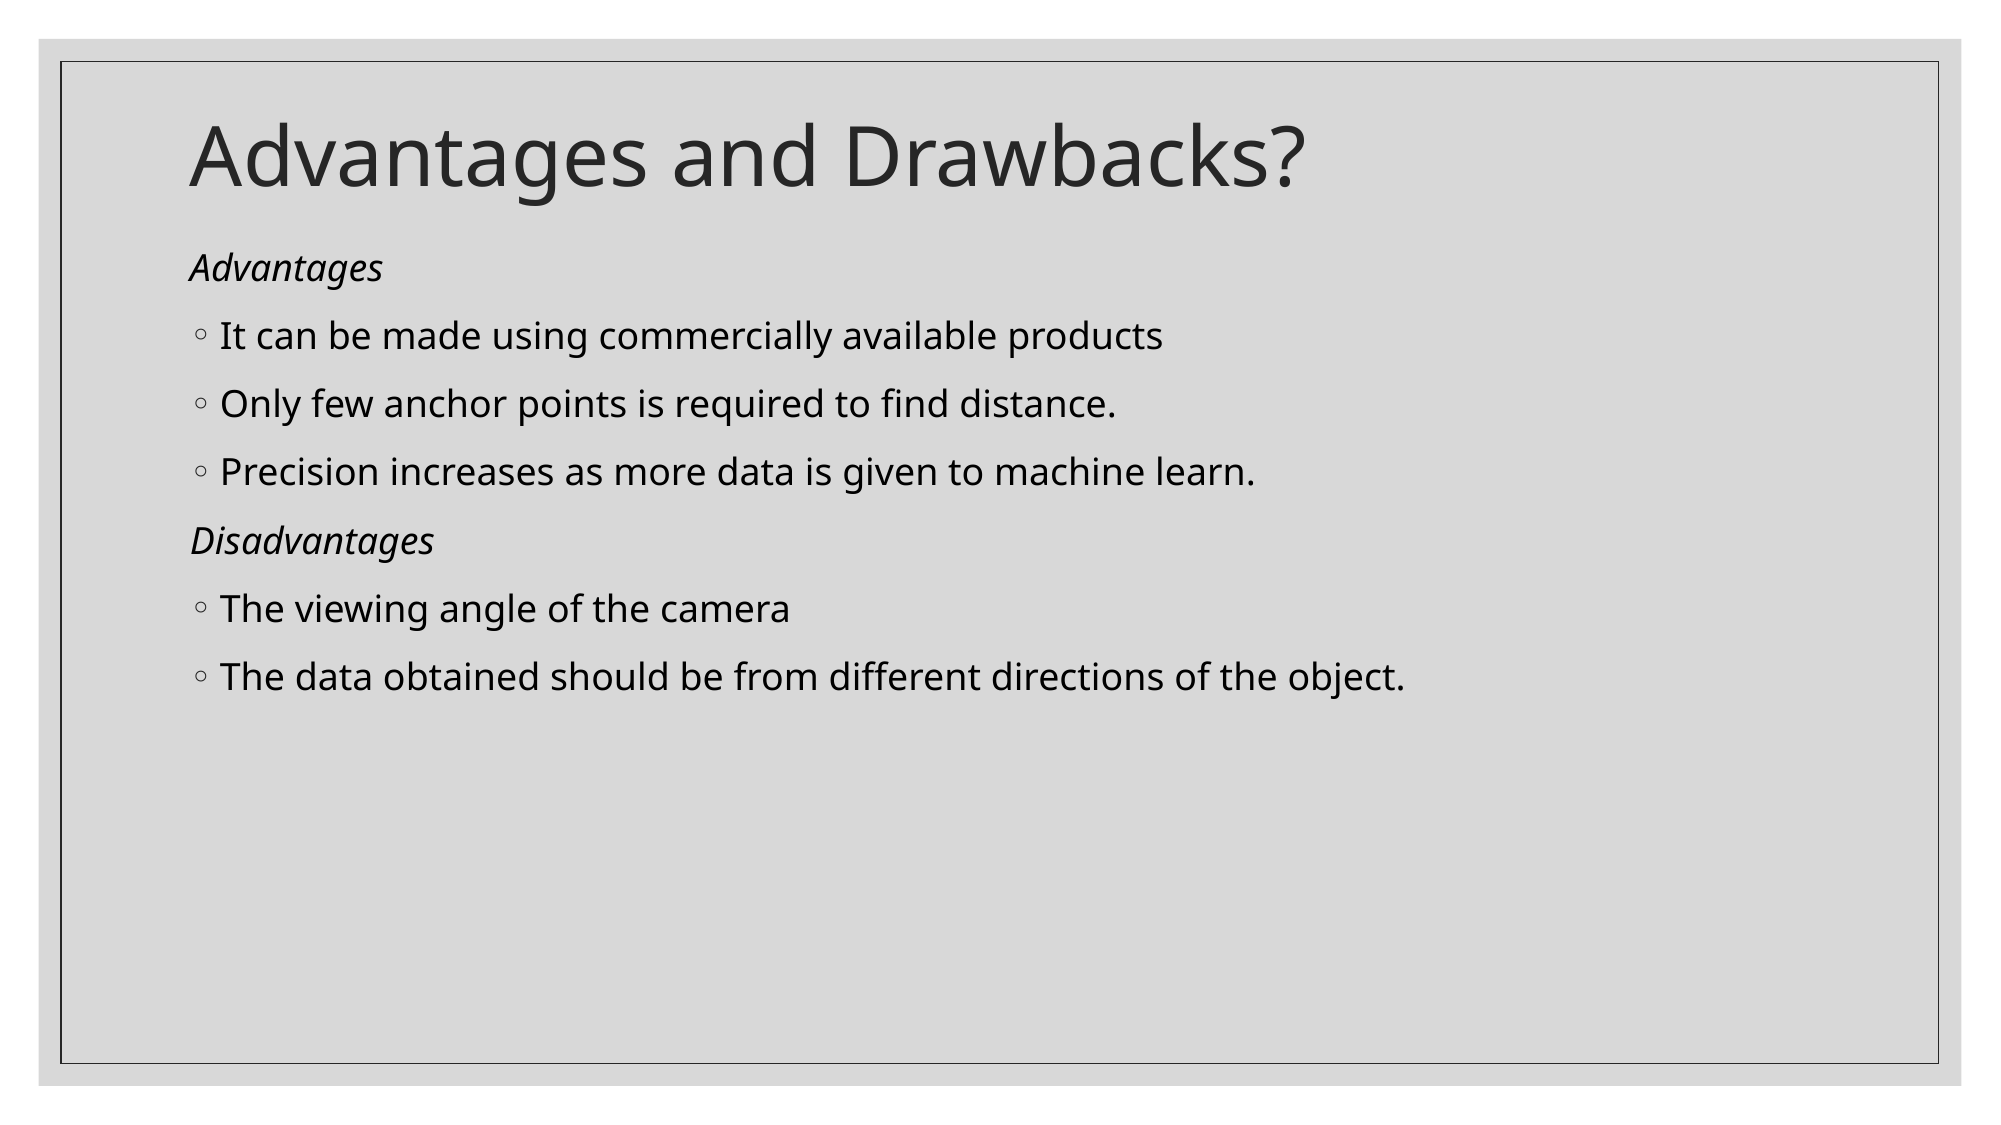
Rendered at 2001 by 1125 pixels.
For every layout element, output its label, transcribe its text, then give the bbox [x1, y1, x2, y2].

list Advantages It can be made using commercially available products Only few anchor points is required to find distance. Precision increases as more data is given to machine learn. Disadvantages The viewing angle of the camera The data obtained should be from different directions of the object. [174, 231, 1825, 960]
title Advantages and Drawbacks? [174, 105, 1825, 213]
